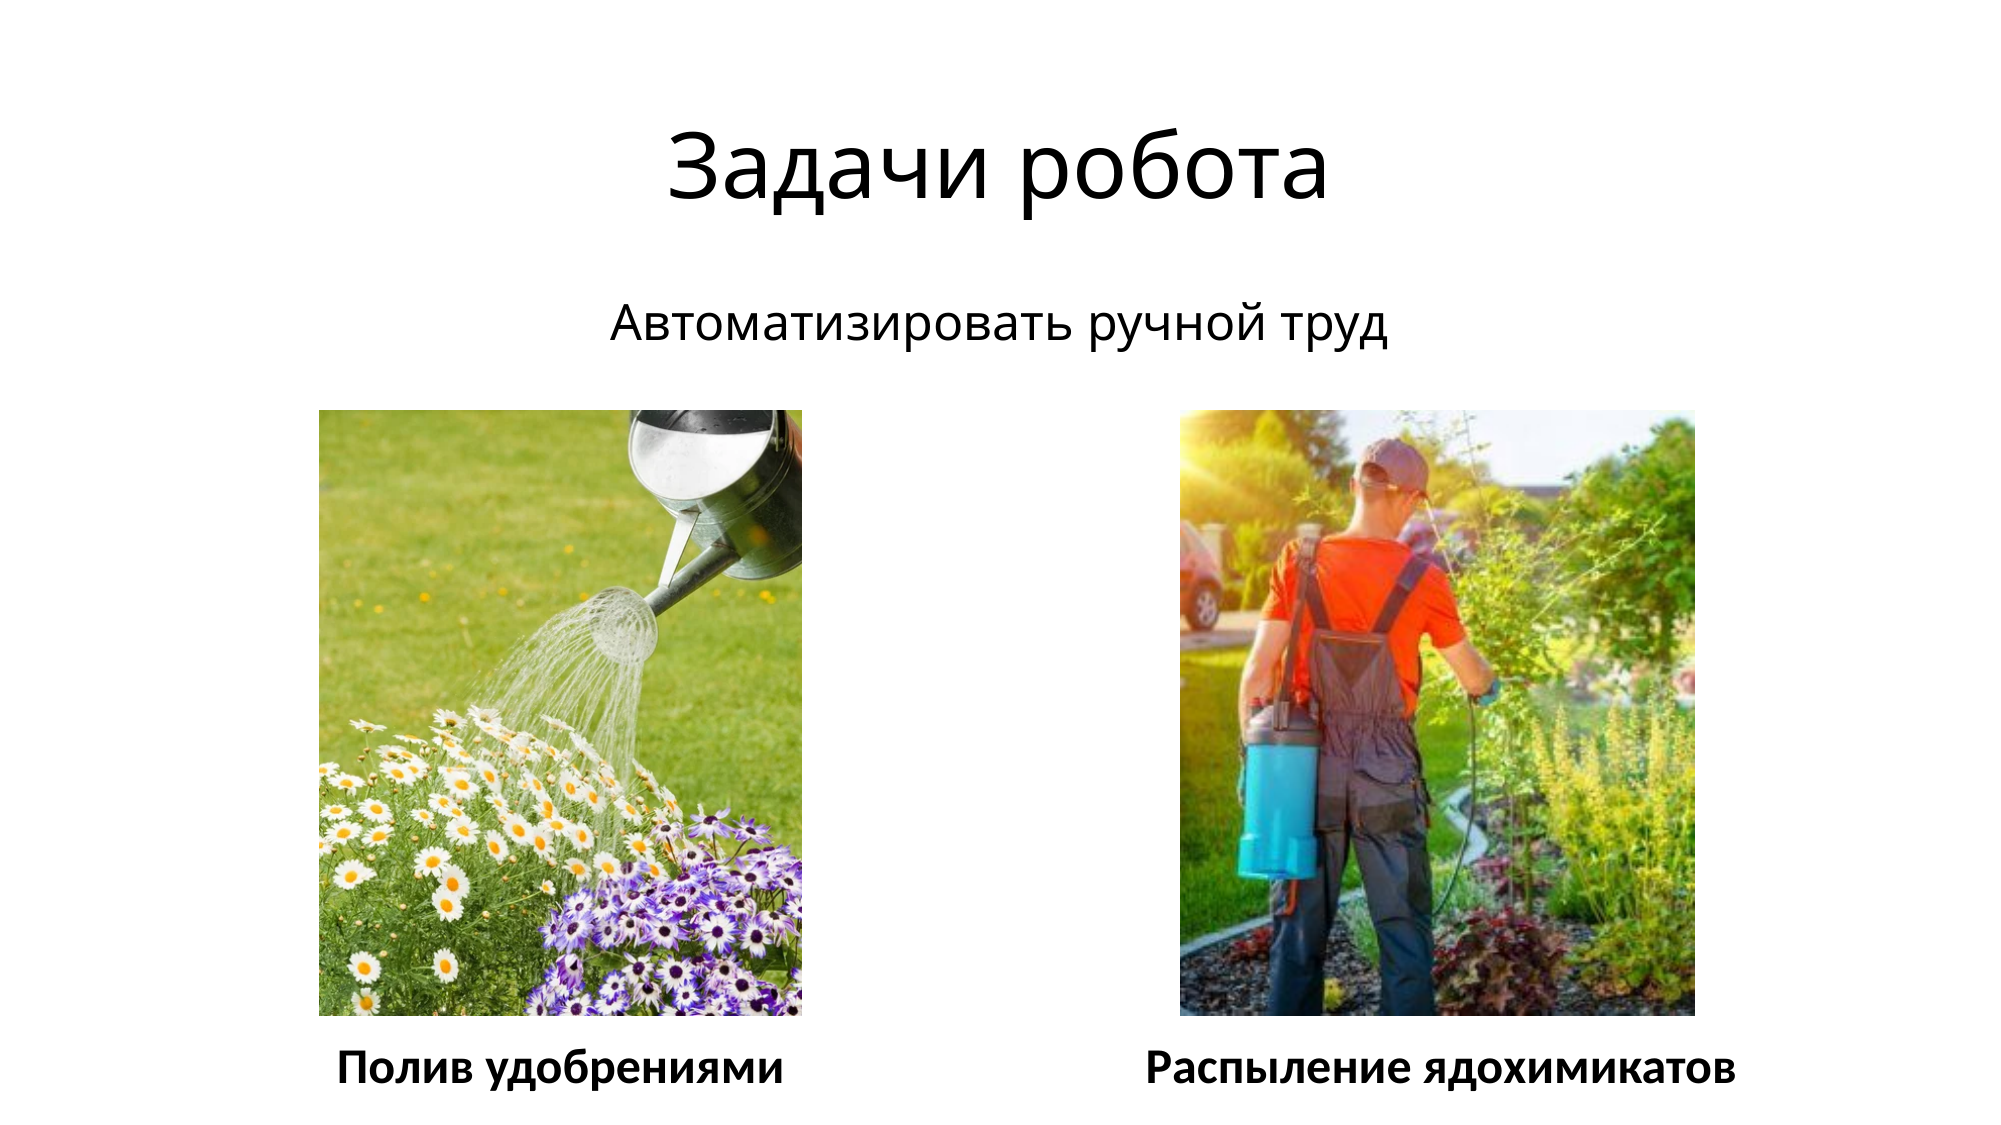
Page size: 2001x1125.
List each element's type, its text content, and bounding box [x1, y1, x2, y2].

text_box Автоматизировать ручной труд [137, 237, 1863, 411]
list Полив удобрениями [137, 966, 984, 1102]
list Распыление ядохимикатов [1016, 967, 1867, 1103]
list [319, 410, 802, 1016]
title Задачи робота [137, 59, 1863, 237]
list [1180, 410, 1695, 1016]
